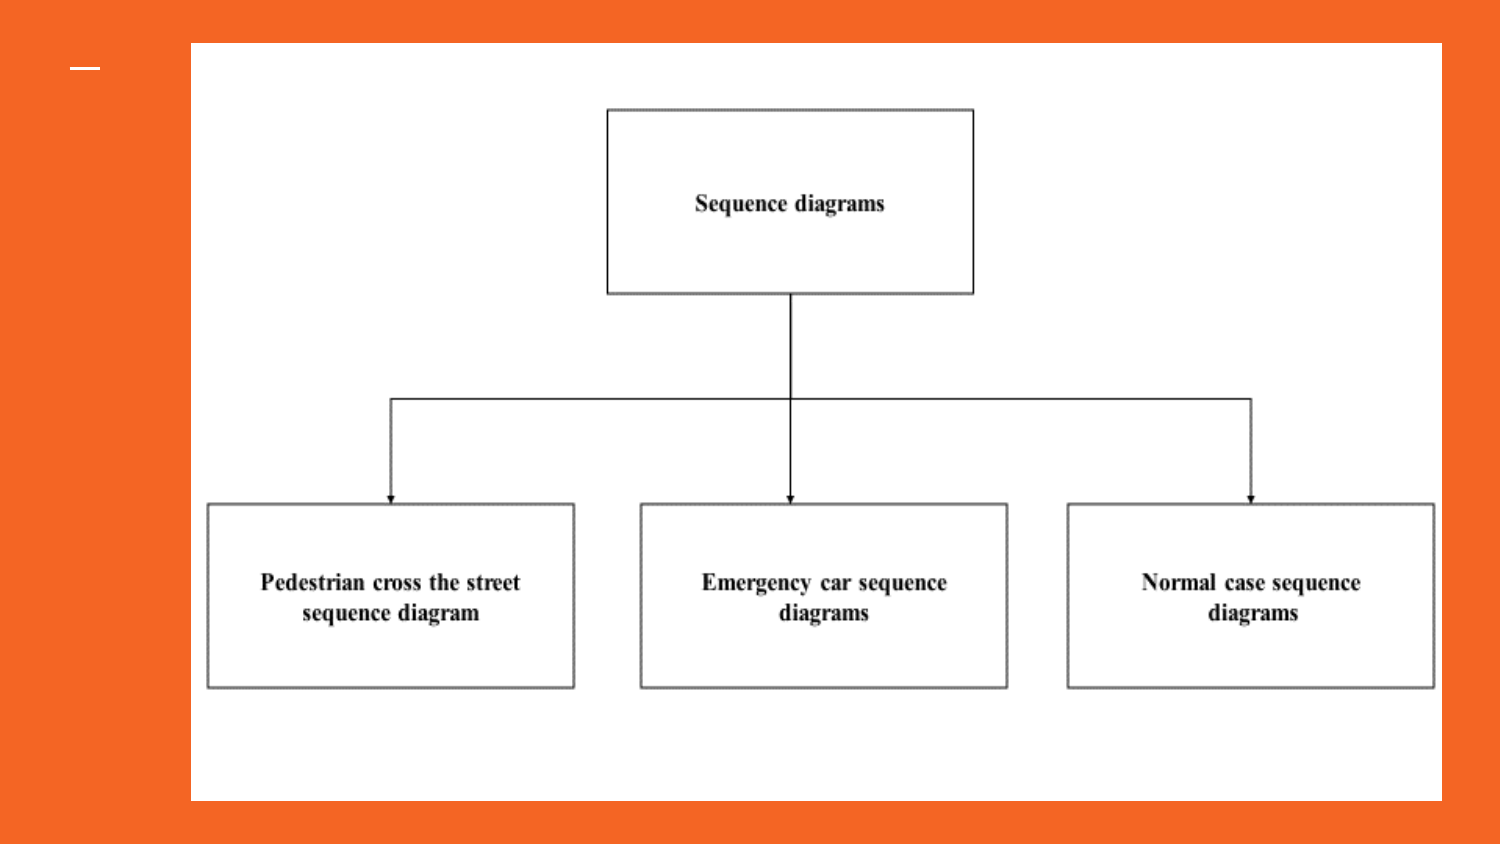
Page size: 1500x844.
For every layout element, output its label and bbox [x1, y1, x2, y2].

picture [190, 43, 1442, 801]
